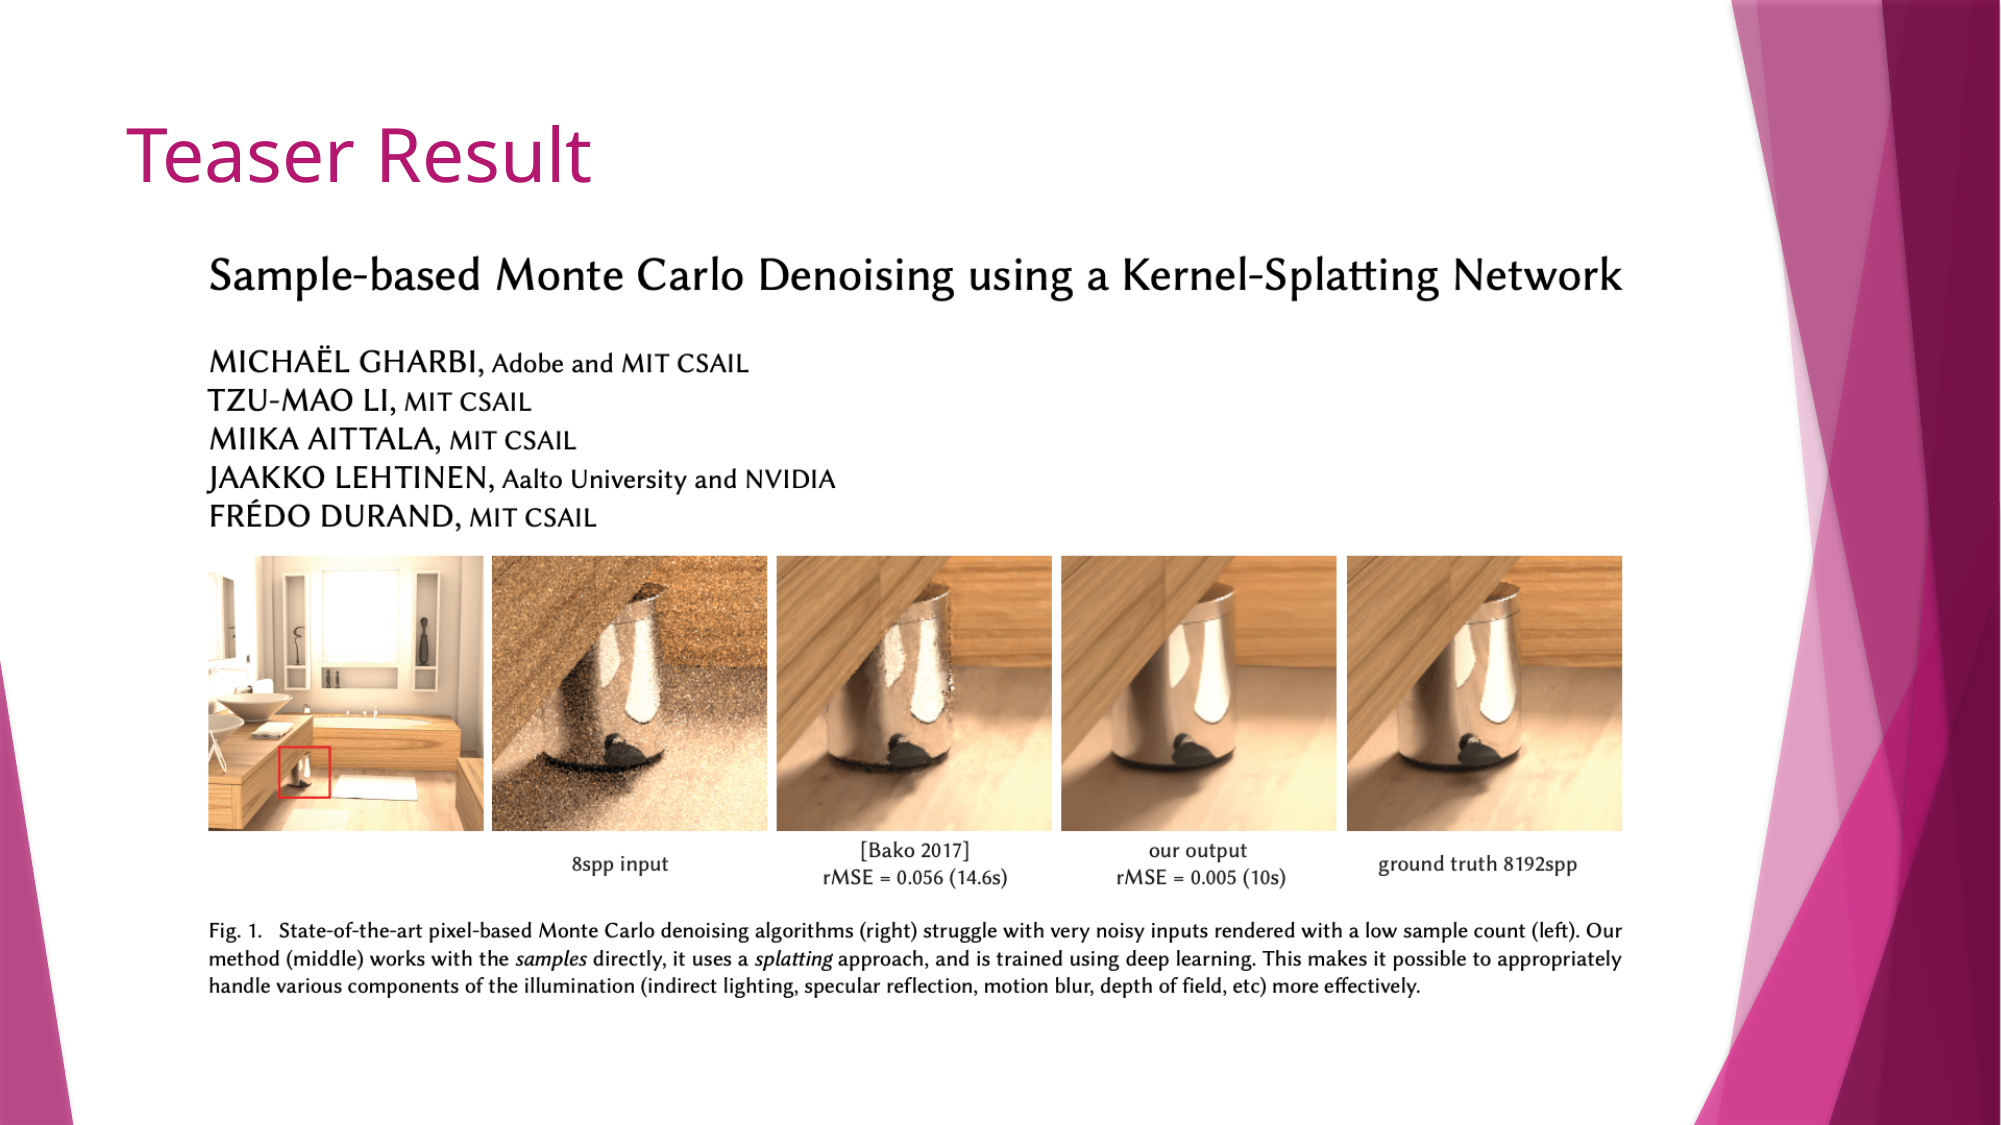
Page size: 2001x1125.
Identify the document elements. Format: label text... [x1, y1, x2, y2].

picture [174, 244, 1666, 1000]
title Teaser Result [111, 99, 1522, 317]
